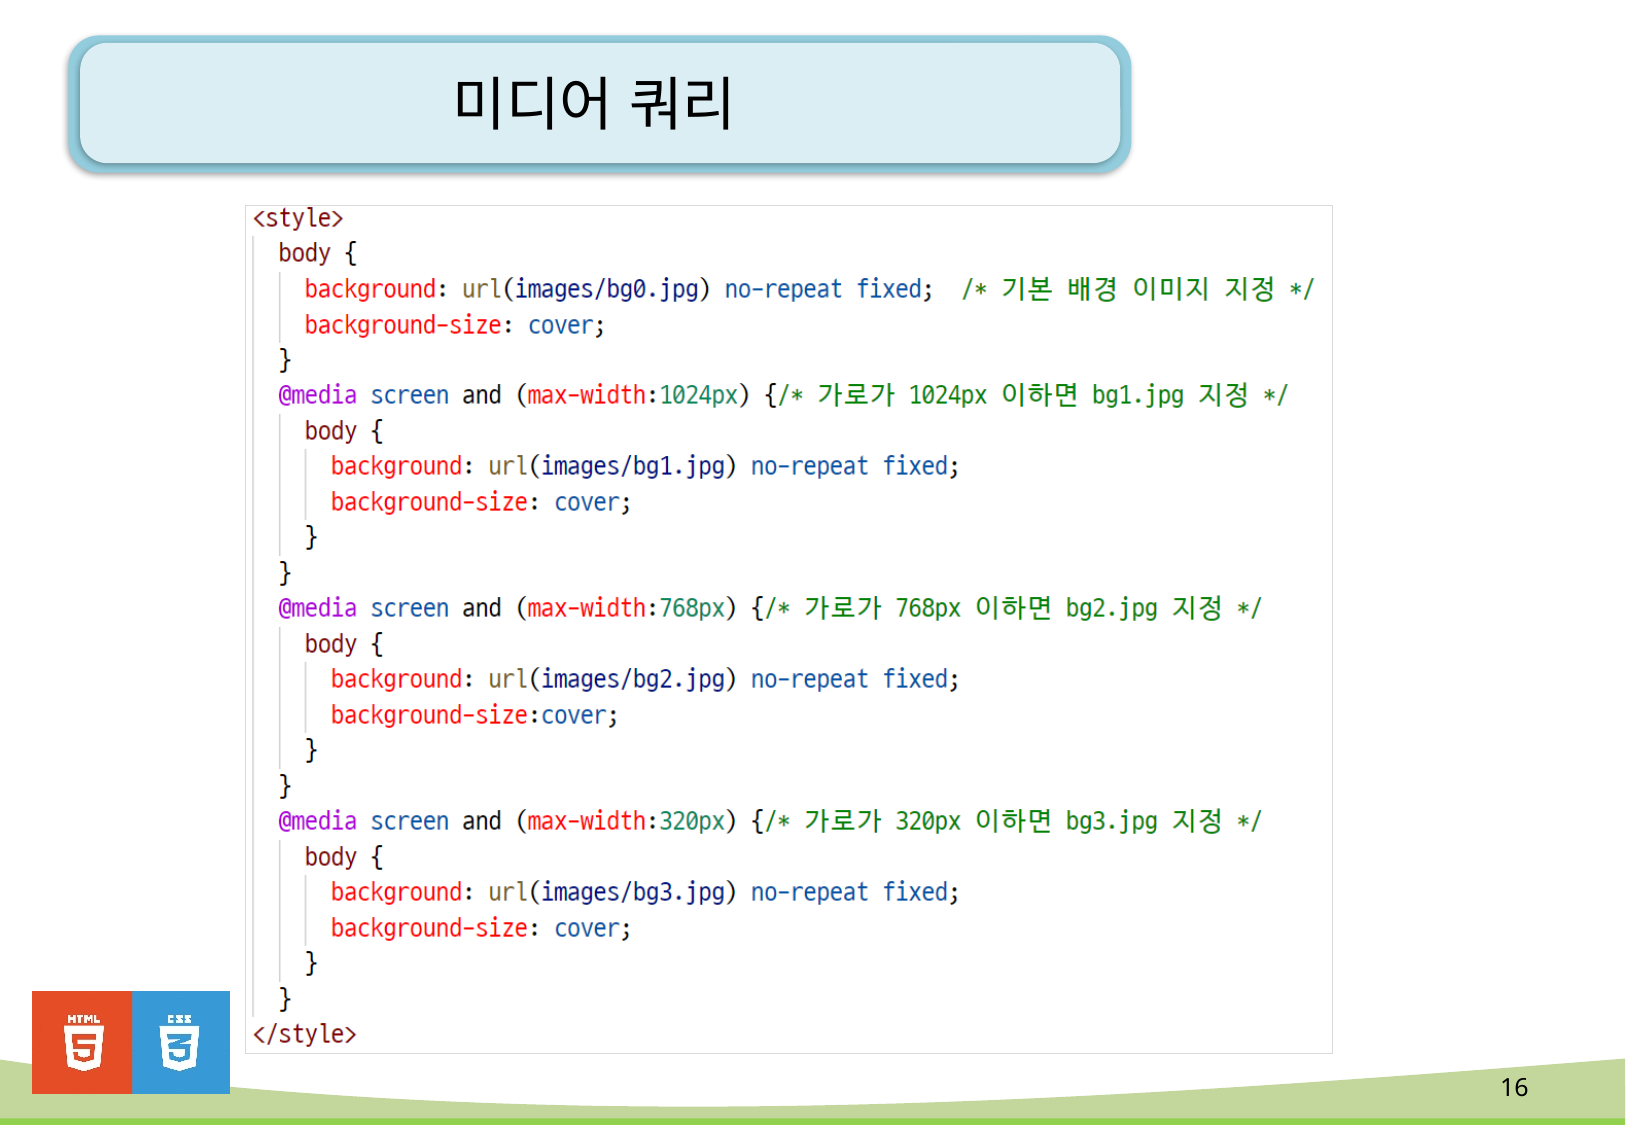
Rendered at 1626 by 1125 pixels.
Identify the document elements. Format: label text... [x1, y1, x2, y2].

picture [245, 205, 1333, 1054]
slide_number 16 [1452, 1058, 1544, 1119]
title 미디어 쿼리 [68, 32, 1121, 173]
picture [32, 991, 230, 1094]
